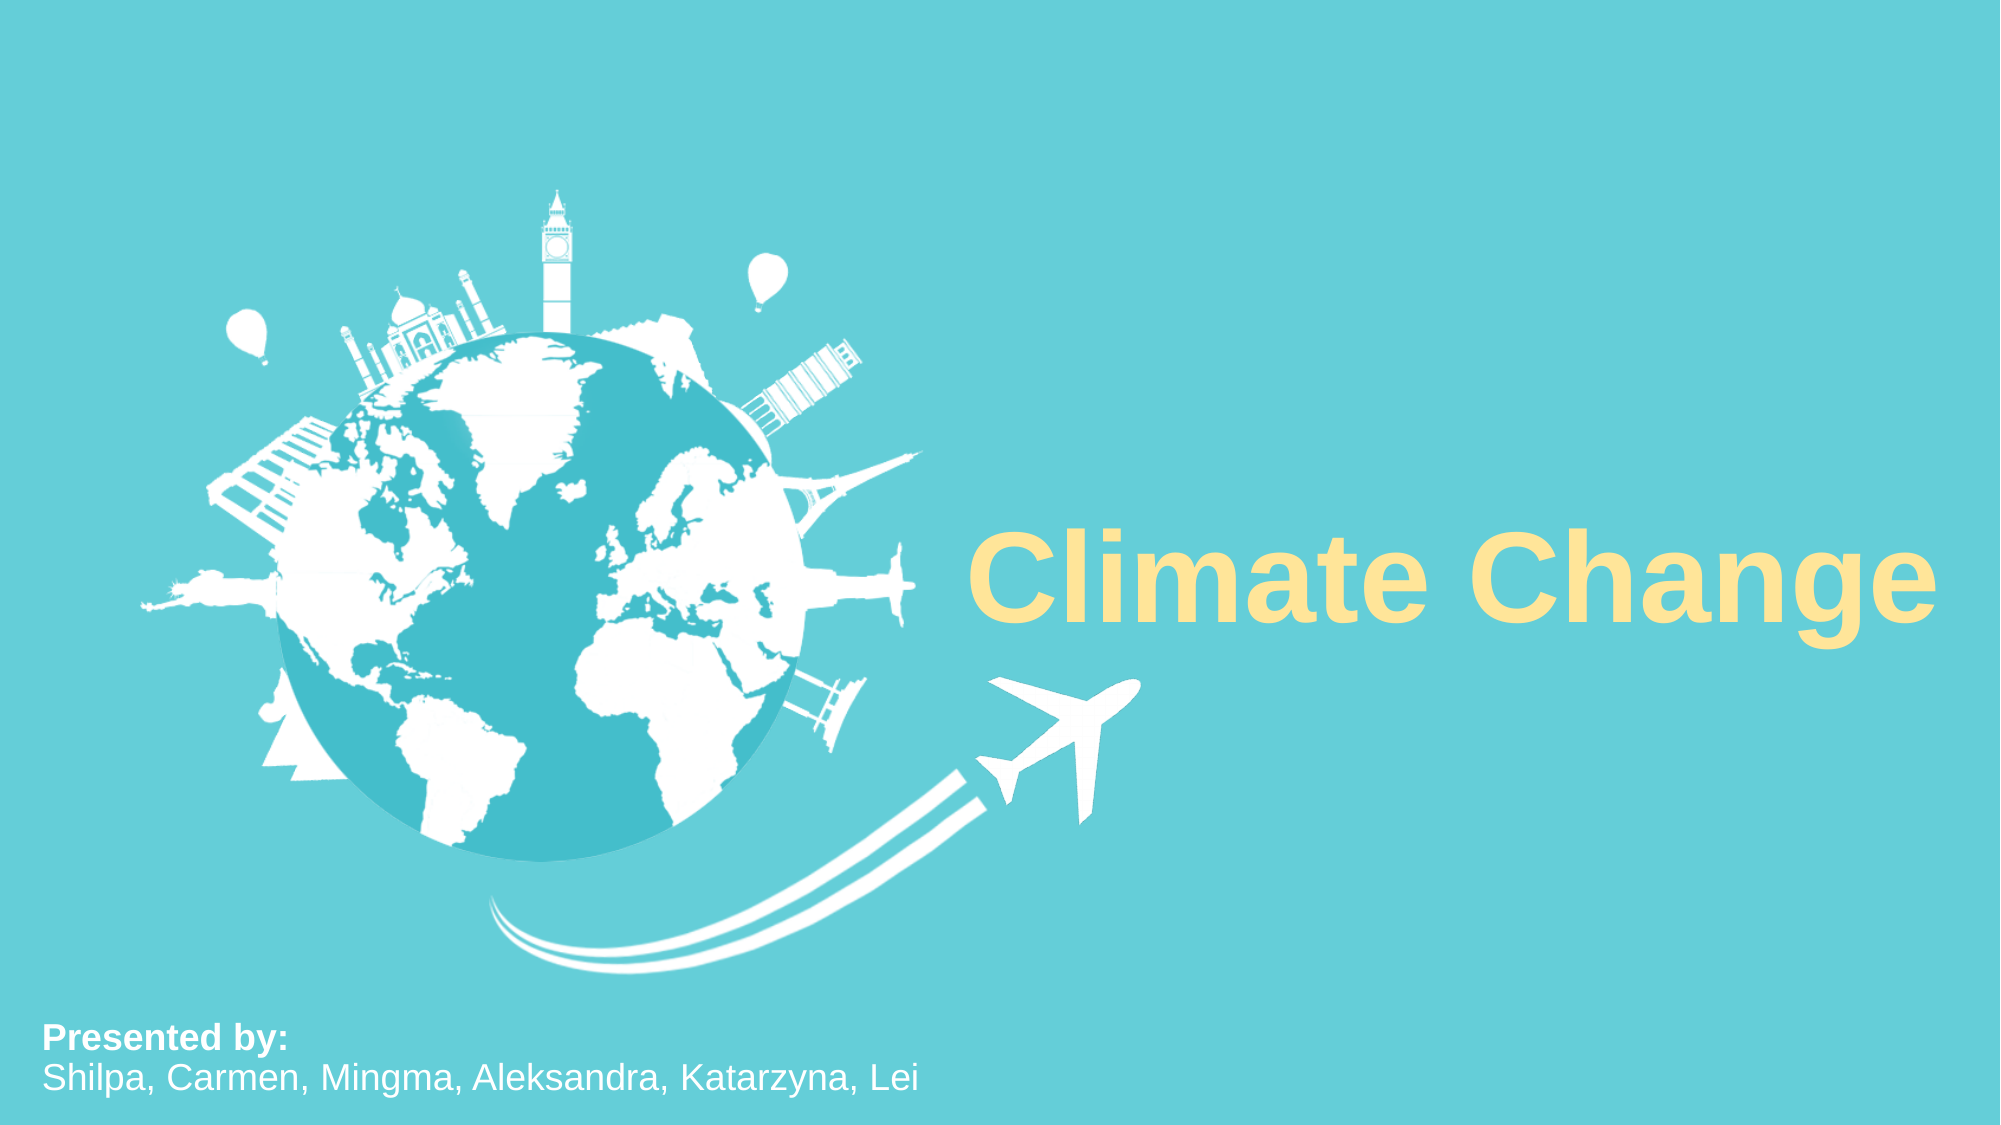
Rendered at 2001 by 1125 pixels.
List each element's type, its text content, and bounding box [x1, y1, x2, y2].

title Climate Change [947, 472, 1958, 690]
list Presented by: Shilpa, Carmen, Mingma, Aleksandra, Katarzyna, Lei [26, 1005, 1979, 1112]
picture [140, 189, 1187, 976]
